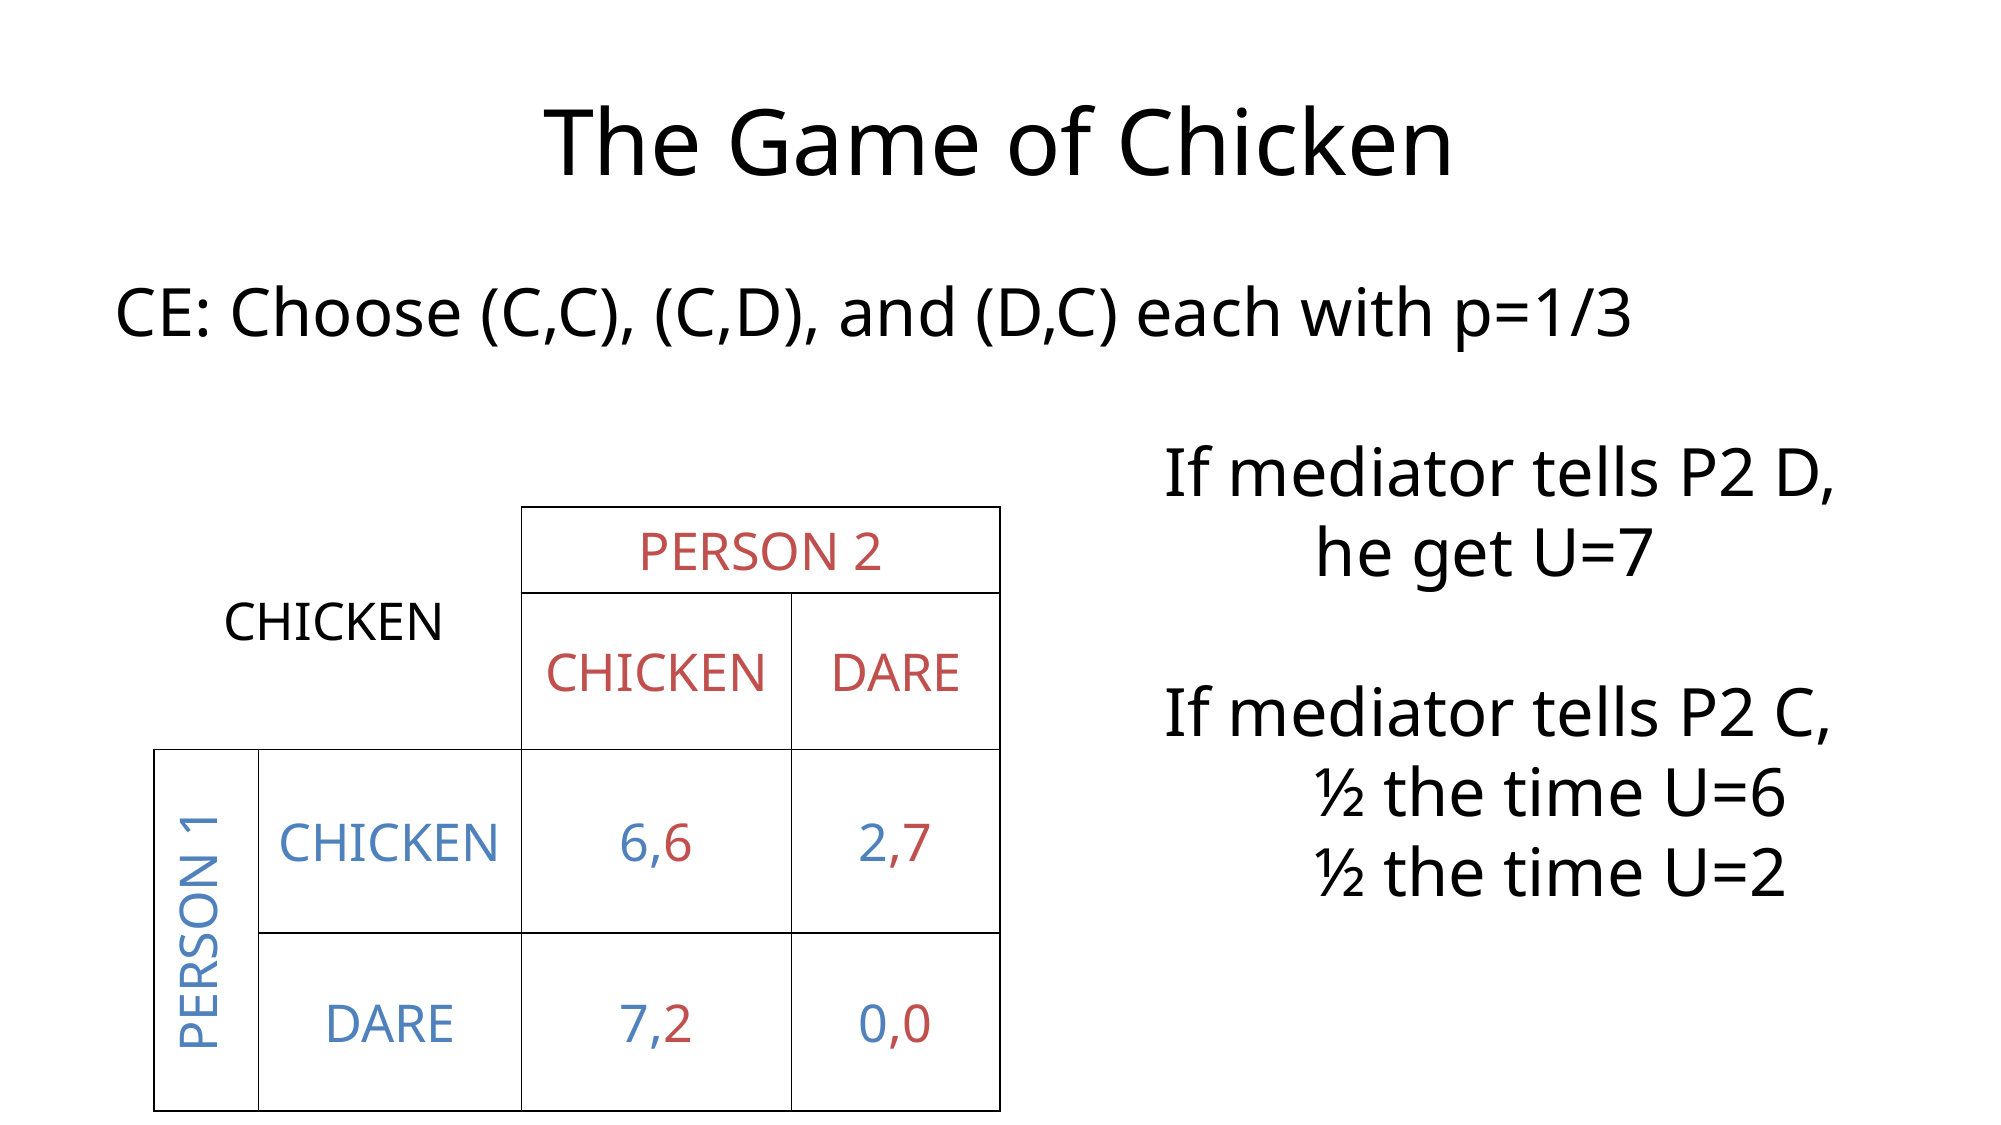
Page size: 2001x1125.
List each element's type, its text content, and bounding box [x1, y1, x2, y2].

title The Game of Chicken [99, 45, 1900, 233]
list CE: Choose (C,C), (C,D), and (D,C) each with p=1/3 If mediator tells P2 D, he get U=7 If mediator tells P2 C, ½ the time U=6 ½ the time U=2 [99, 262, 1983, 1125]
